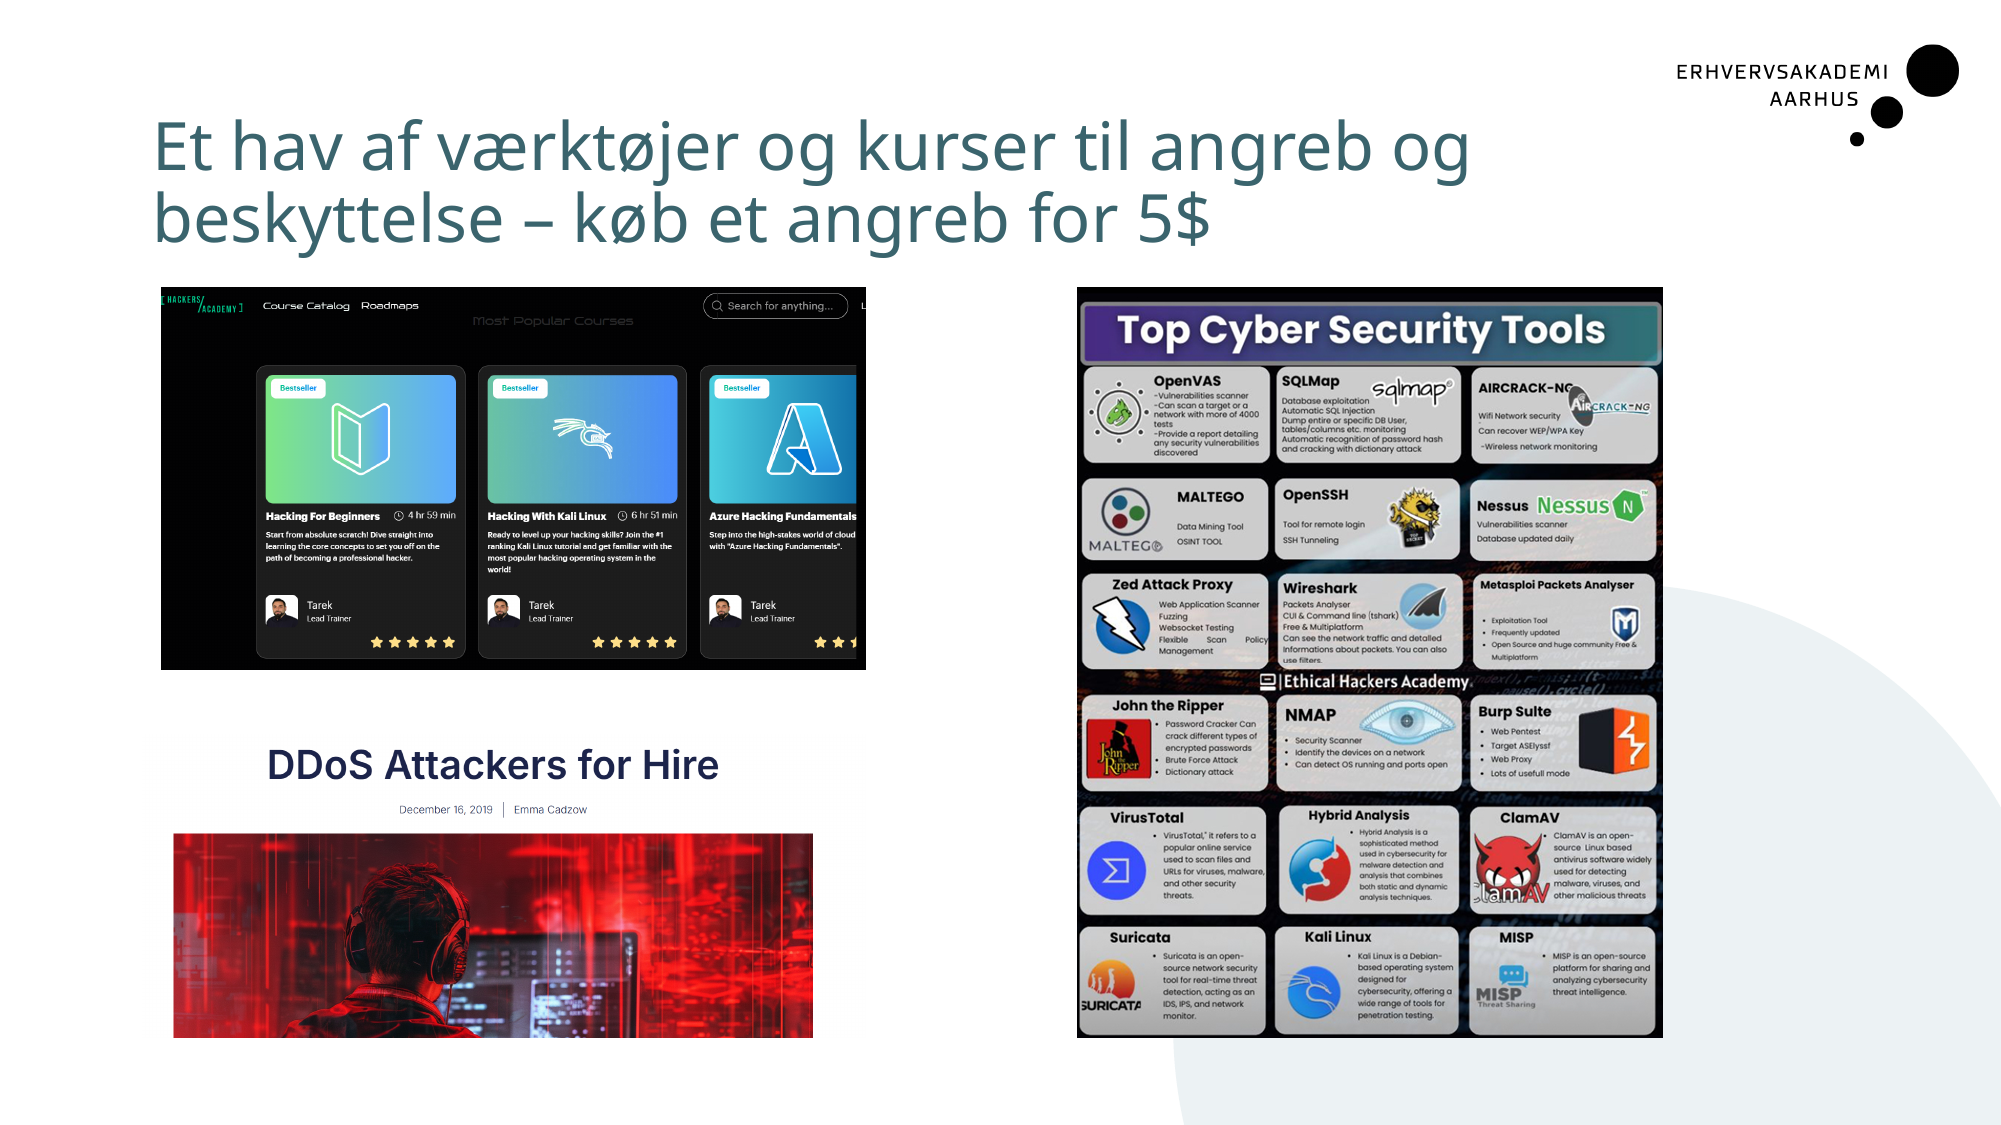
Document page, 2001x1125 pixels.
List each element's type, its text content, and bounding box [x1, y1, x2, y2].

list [1077, 287, 1663, 1038]
picture [142, 734, 866, 1038]
picture [1666, 38, 1965, 151]
picture [161, 287, 866, 670]
title Et hav af værktøjer og kurser til angreb og beskyttelse – køb et angreb for 5$ [137, 109, 1773, 261]
